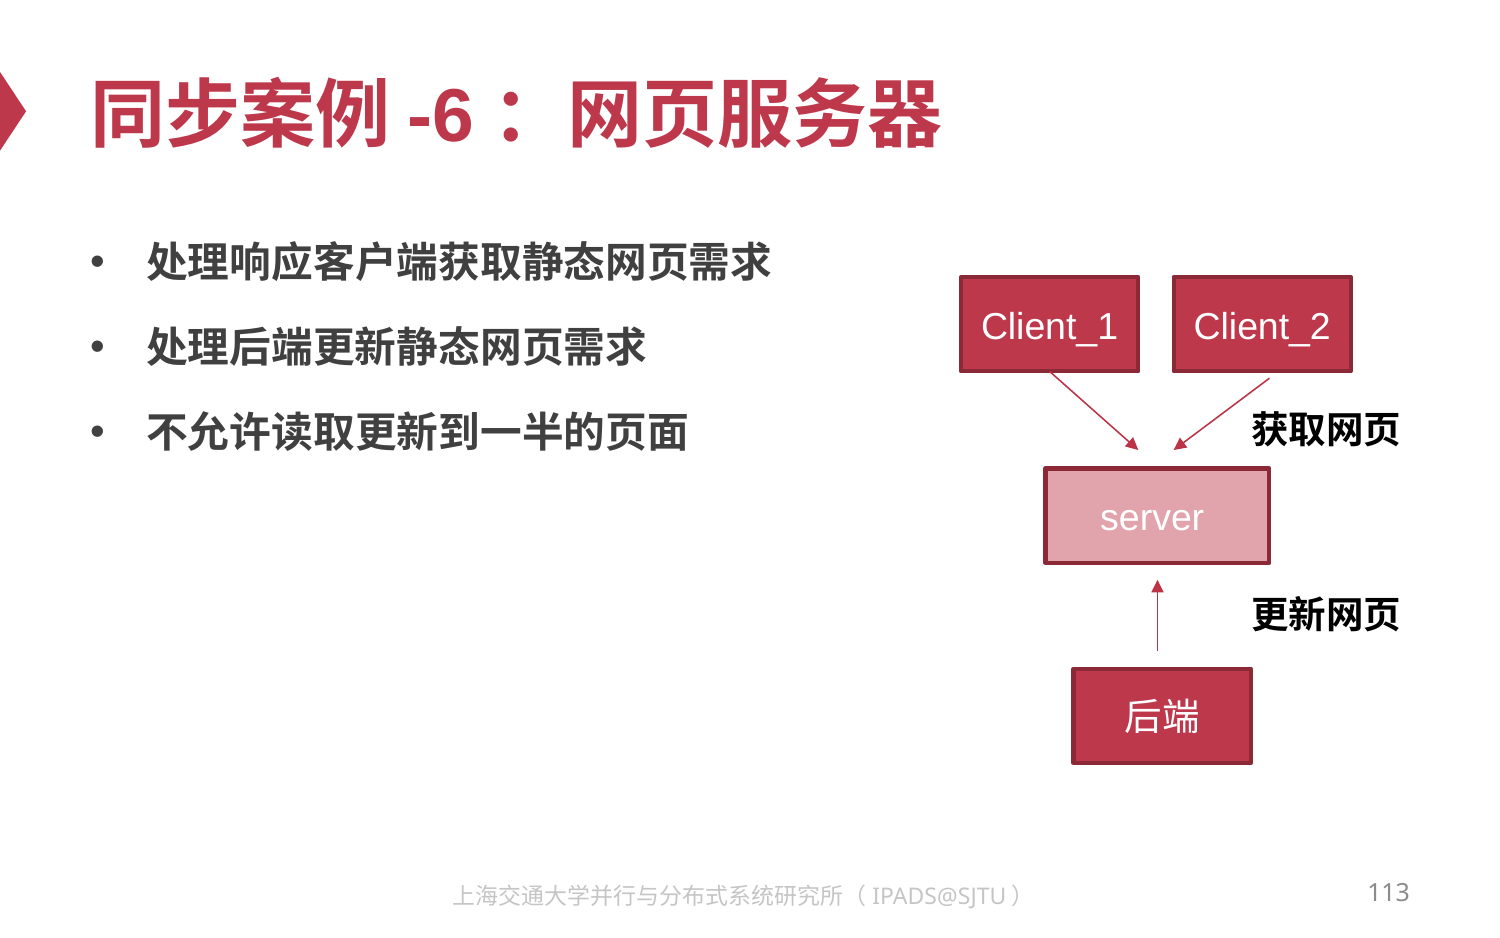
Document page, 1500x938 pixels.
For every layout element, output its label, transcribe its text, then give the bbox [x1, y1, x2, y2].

text_box 获取网页 [1268, 398, 1417, 459]
list 处理响应客户端获取静态网页需求 处理后端更新静态网页需求 不允许读取更新到一半的页面 [75, 218, 818, 493]
title 同步案例-6：网页服务器 [75, 37, 1425, 186]
text_box Client_2 [1172, 275, 1353, 373]
text_box 更新网页 [1236, 583, 1417, 643]
slide_number 113 [1074, 868, 1425, 919]
text_box server [1043, 466, 1271, 565]
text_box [1049, 371, 1139, 451]
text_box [1173, 377, 1270, 451]
footer 上海交通大学并行与分布式系统研究所（IPADS@SJTU） [418, 870, 1069, 921]
text_box Client_1 [959, 275, 1140, 373]
text_box 后端 [1071, 667, 1253, 765]
